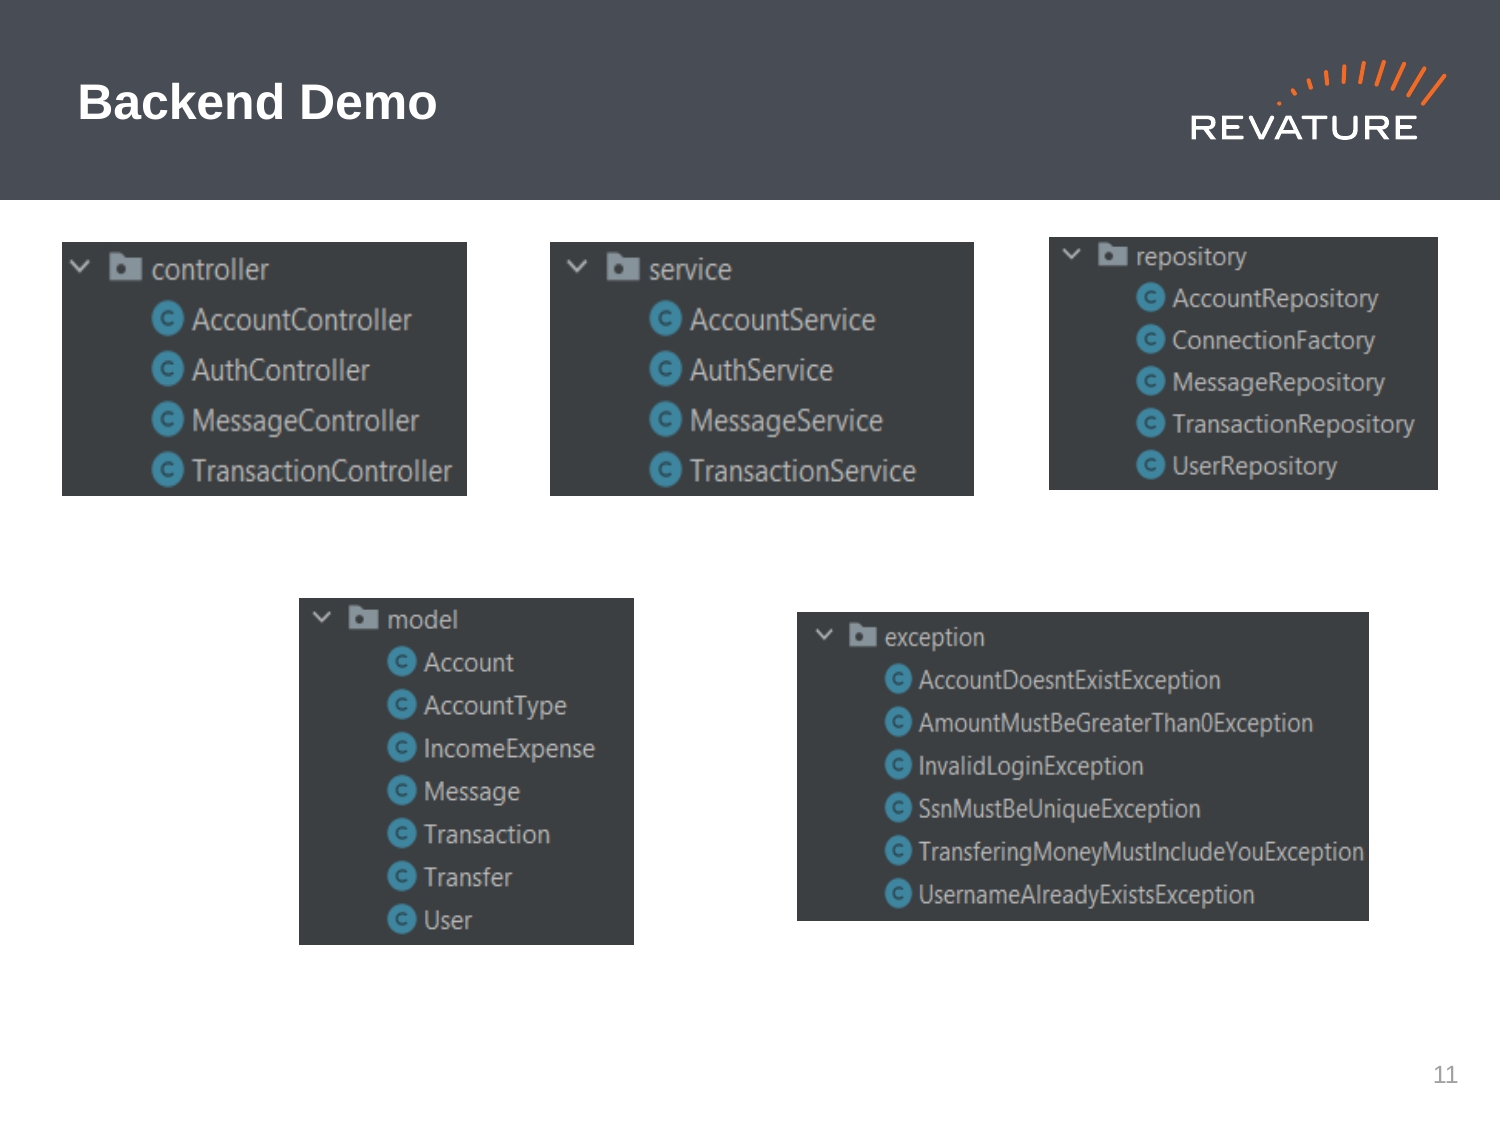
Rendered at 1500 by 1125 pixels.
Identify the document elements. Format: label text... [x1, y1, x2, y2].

title Backend Demo [62, 0, 1084, 200]
picture [550, 242, 974, 496]
picture [1049, 237, 1438, 491]
picture [299, 598, 634, 945]
picture [62, 242, 467, 496]
picture [797, 612, 1369, 922]
slide_number 10 [1332, 1043, 1474, 1104]
